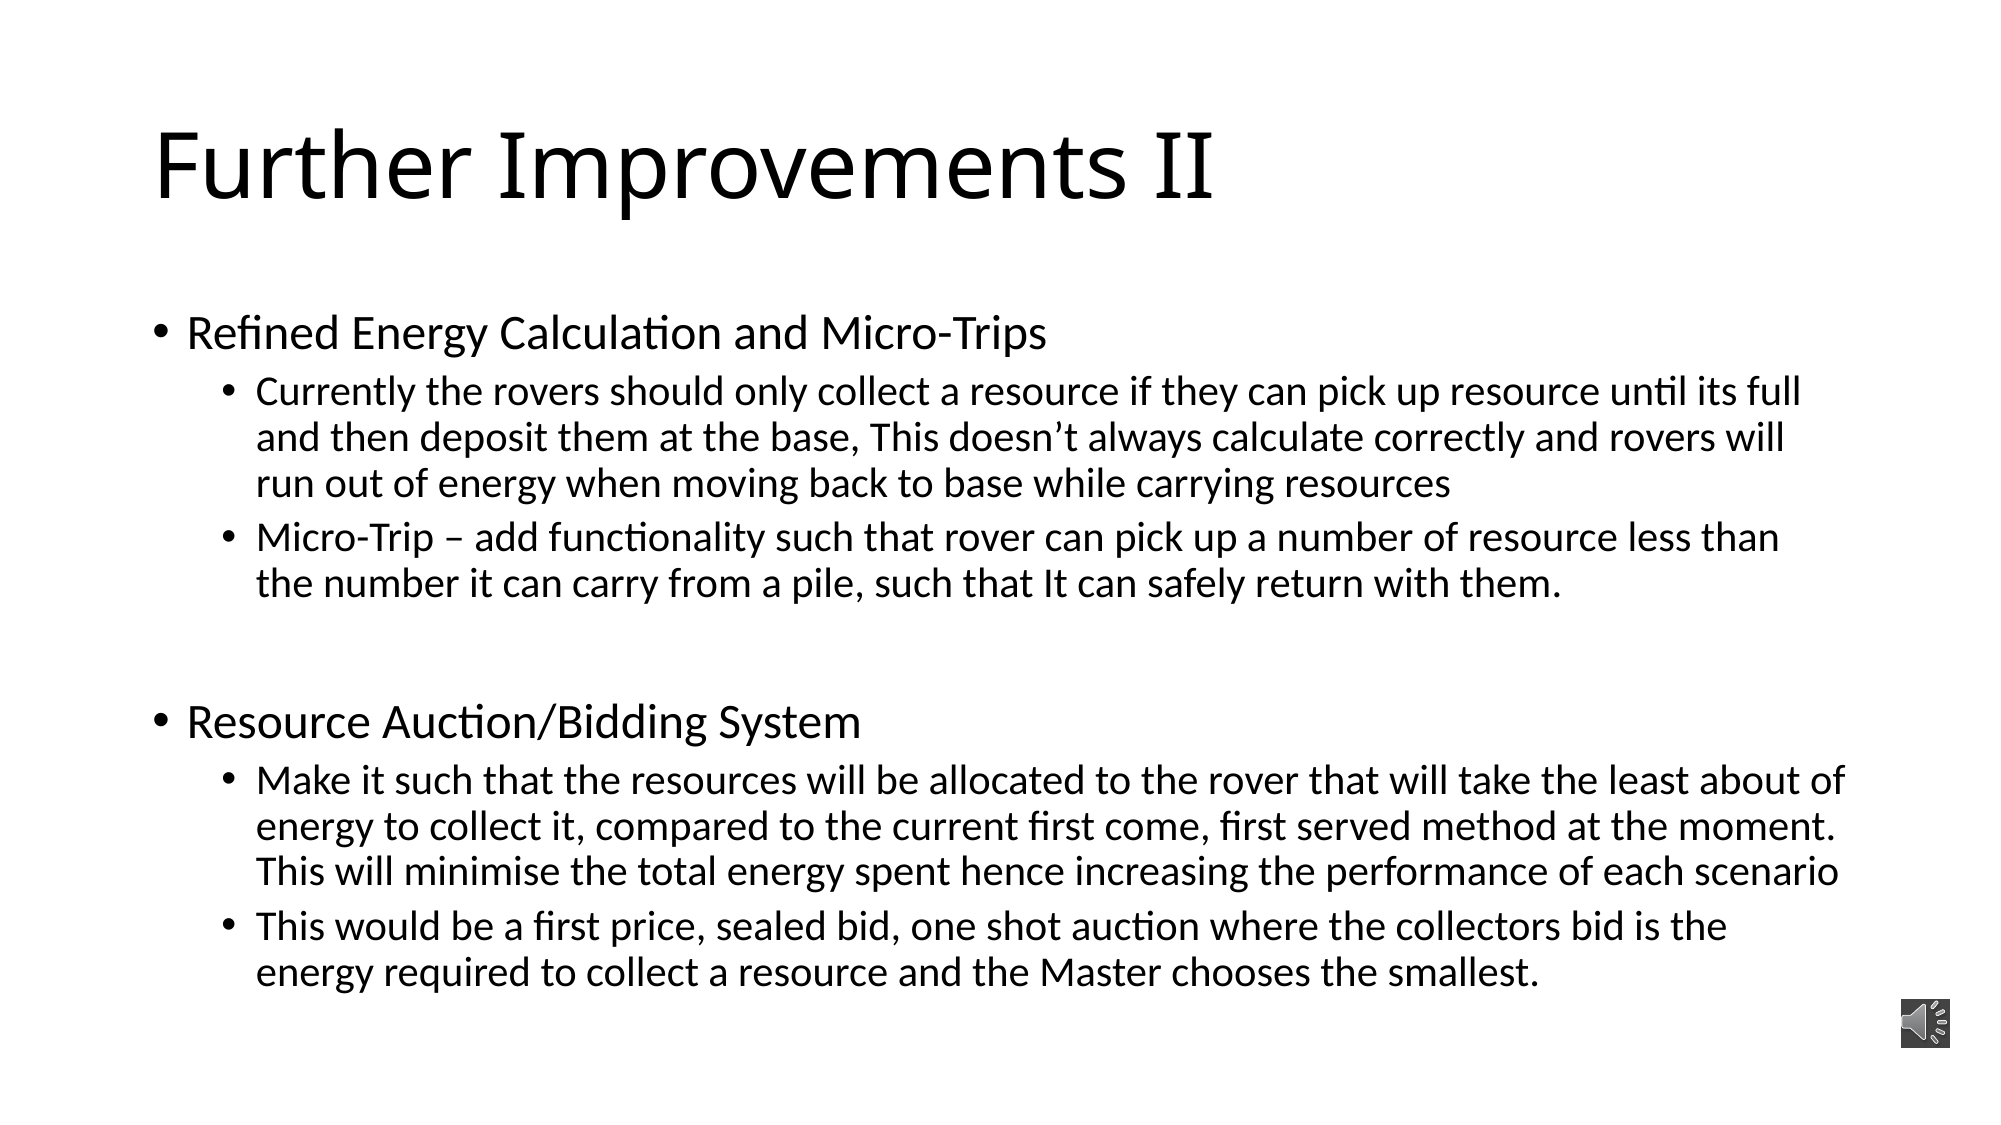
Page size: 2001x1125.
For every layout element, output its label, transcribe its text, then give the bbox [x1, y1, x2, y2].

picture [1900, 998, 1951, 1049]
list Refined Energy Calculation and Micro-Trips Currently the rovers should only collect a resource if they can pick up resource until its full and then deposit them at the base, This doesn’t always calculate correctly and rovers will run out of energy when moving back to base while carrying resources Micro-Trip – add functionality such that rover can pick up a number of resource less than the number it can carry from a pile, such that It can safely return with them. Resource Auction/Bidding System Make it such that the resources will be allocated to the rover that will take the least about of energy to collect it, compared to the current first come, first served method at the moment. This will minimise the total energy spent hence increasing the performance of each scenario This would be a first price, sealed bid, one shot auction where the collectors bid is the energy required to collect a resource and the Master chooses the smallest. [137, 299, 1863, 1014]
title Further Improvements II [137, 59, 1863, 278]
